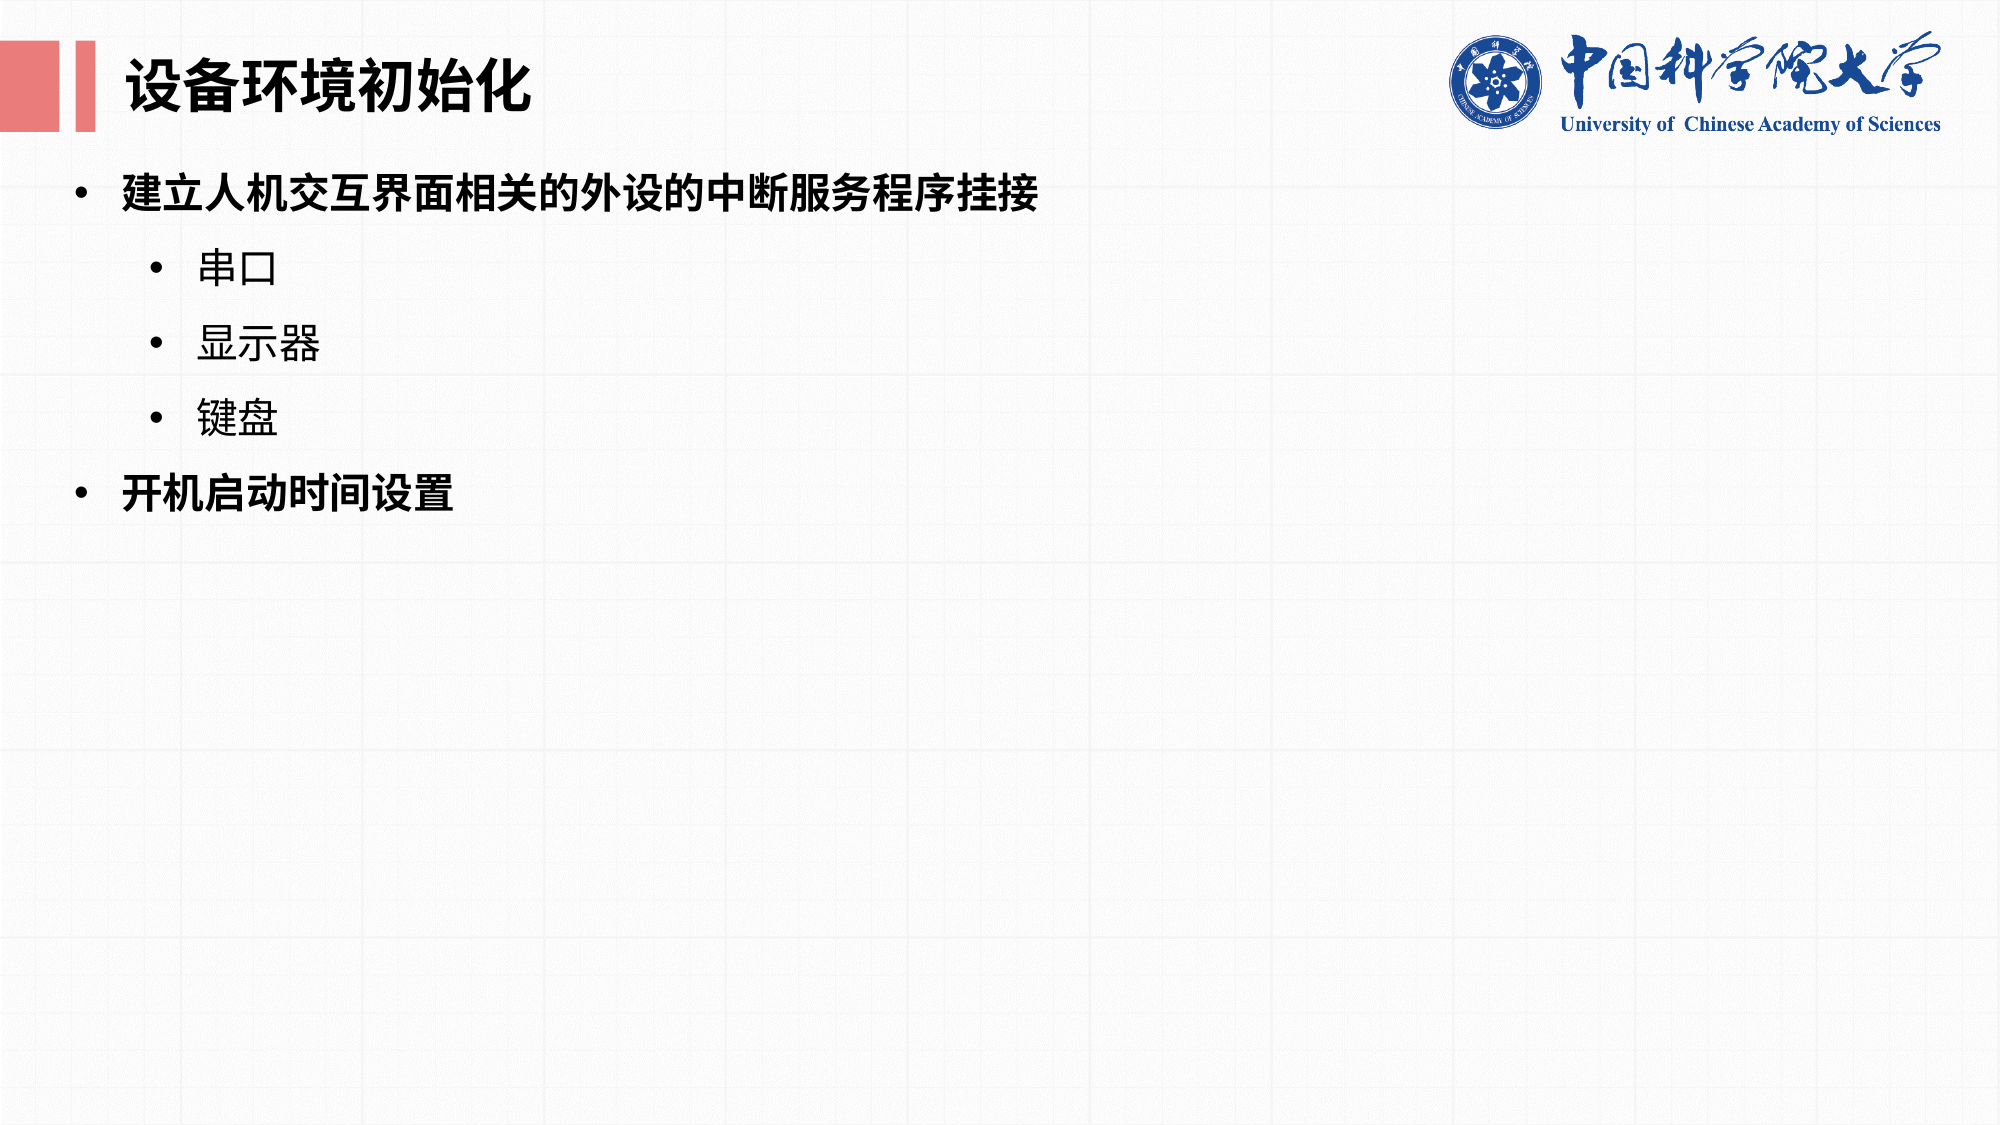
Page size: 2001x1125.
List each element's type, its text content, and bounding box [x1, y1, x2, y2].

text_box [75, 40, 96, 133]
text_box 设备环境初始化 [109, 41, 1368, 127]
text_box 建立人机交互界面相关的外设的中断服务程序挂接 串口 显示器 键盘 开机启动时间设置 [59, 134, 1915, 525]
text_box [0, 40, 60, 133]
picture [1449, 31, 1941, 135]
